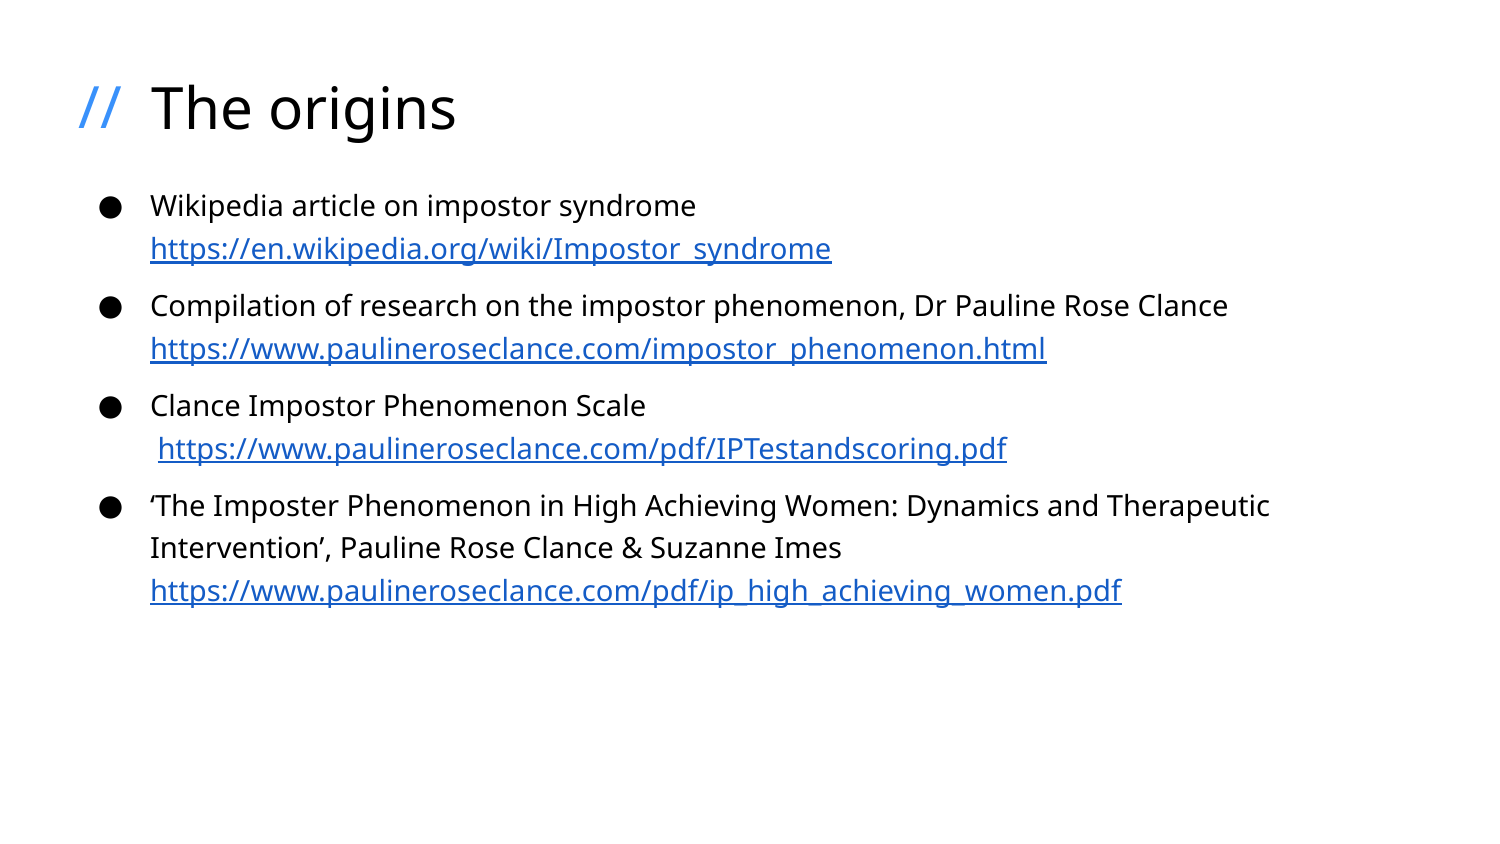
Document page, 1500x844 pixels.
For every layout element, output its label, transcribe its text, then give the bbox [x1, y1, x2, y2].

title The origins [151, 71, 1349, 156]
list Wikipedia article on impostor syndrome https://en.wikipedia.org/wiki/Impostor_syndrome Compilation of research on the impostor phenomenon, Dr Pauline Rose Clance https://www.paulineroseclance.com/impostor_phenomenon.html Clance Impostor Phenomenon Scale https://www.paulineroseclance.com/pdf/IPTestandscoring.pdf ‘The Imposter Phenomenon in High Achieving Women: Dynamics and Therapeutic Intervention’, Pauline Rose Clance & Suzanne Imes https://www.paulineroseclance.com/pdf/ip_high_achieving_women.pdf [75, 180, 1431, 764]
